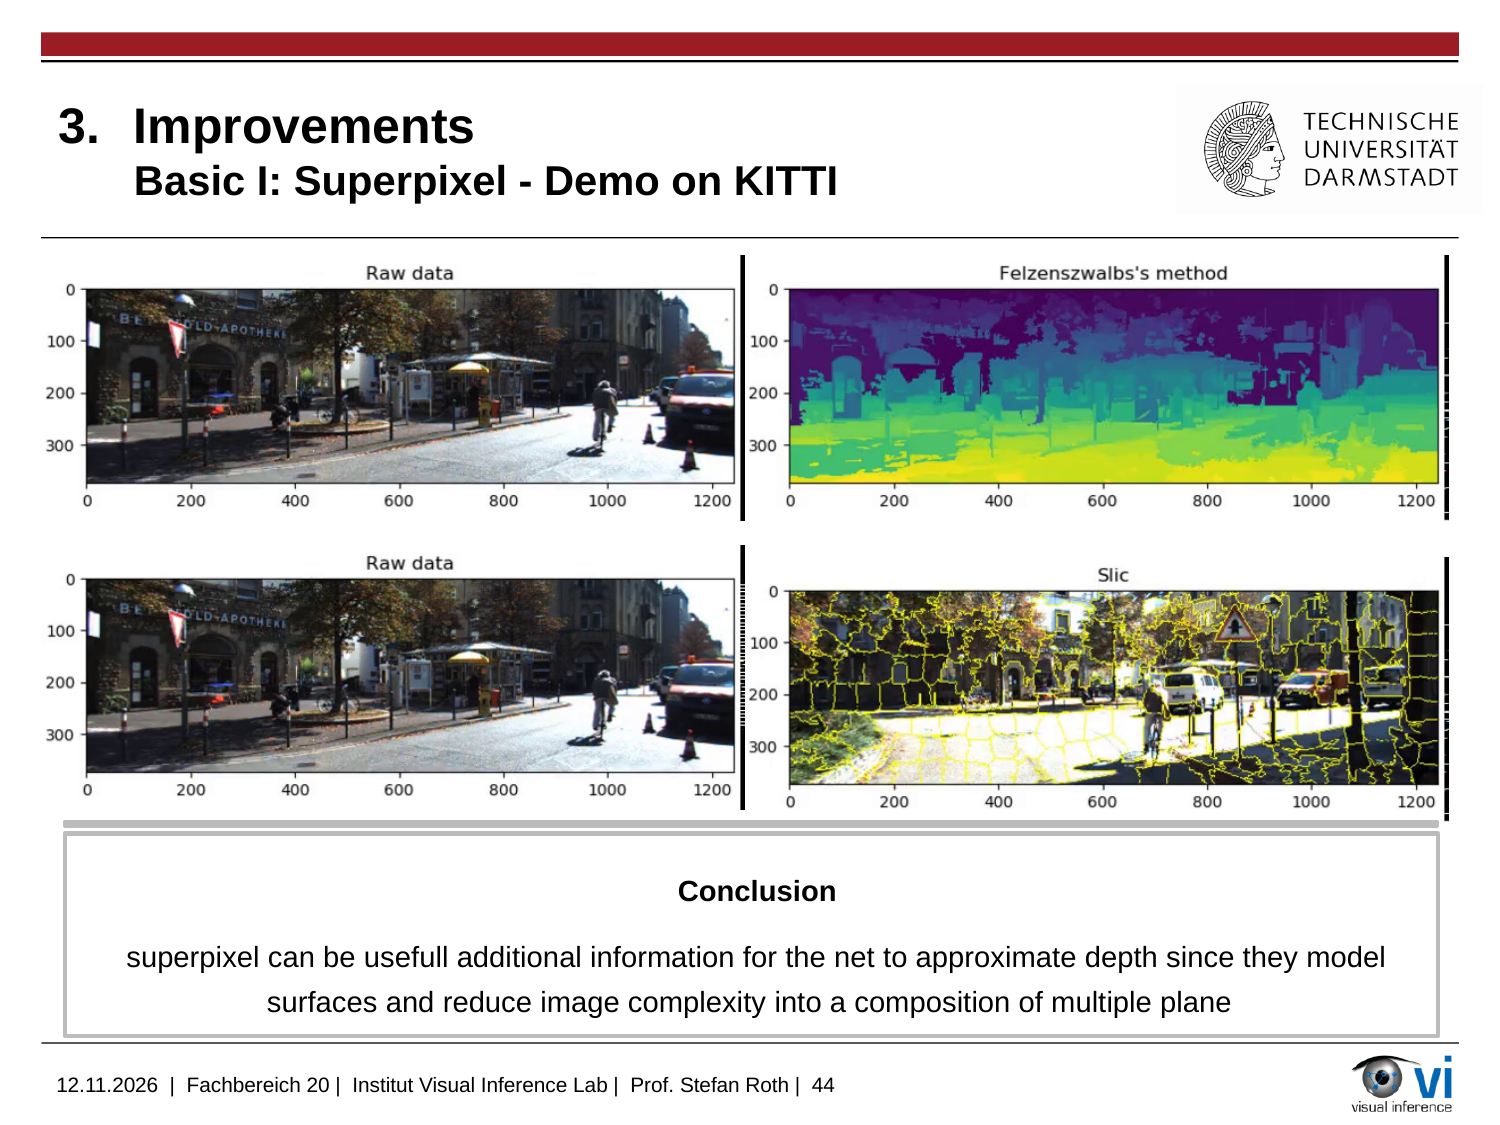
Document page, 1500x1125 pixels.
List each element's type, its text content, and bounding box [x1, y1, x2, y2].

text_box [745, 556, 1450, 823]
title Improvements Basic I: Superpixel - Demo on KITTI [58, 79, 1149, 218]
picture [1175, 84, 1483, 214]
picture [1351, 1055, 1500, 1112]
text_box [64, 821, 1439, 1037]
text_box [31, 544, 746, 811]
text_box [31, 254, 746, 522]
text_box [747, 254, 1450, 522]
